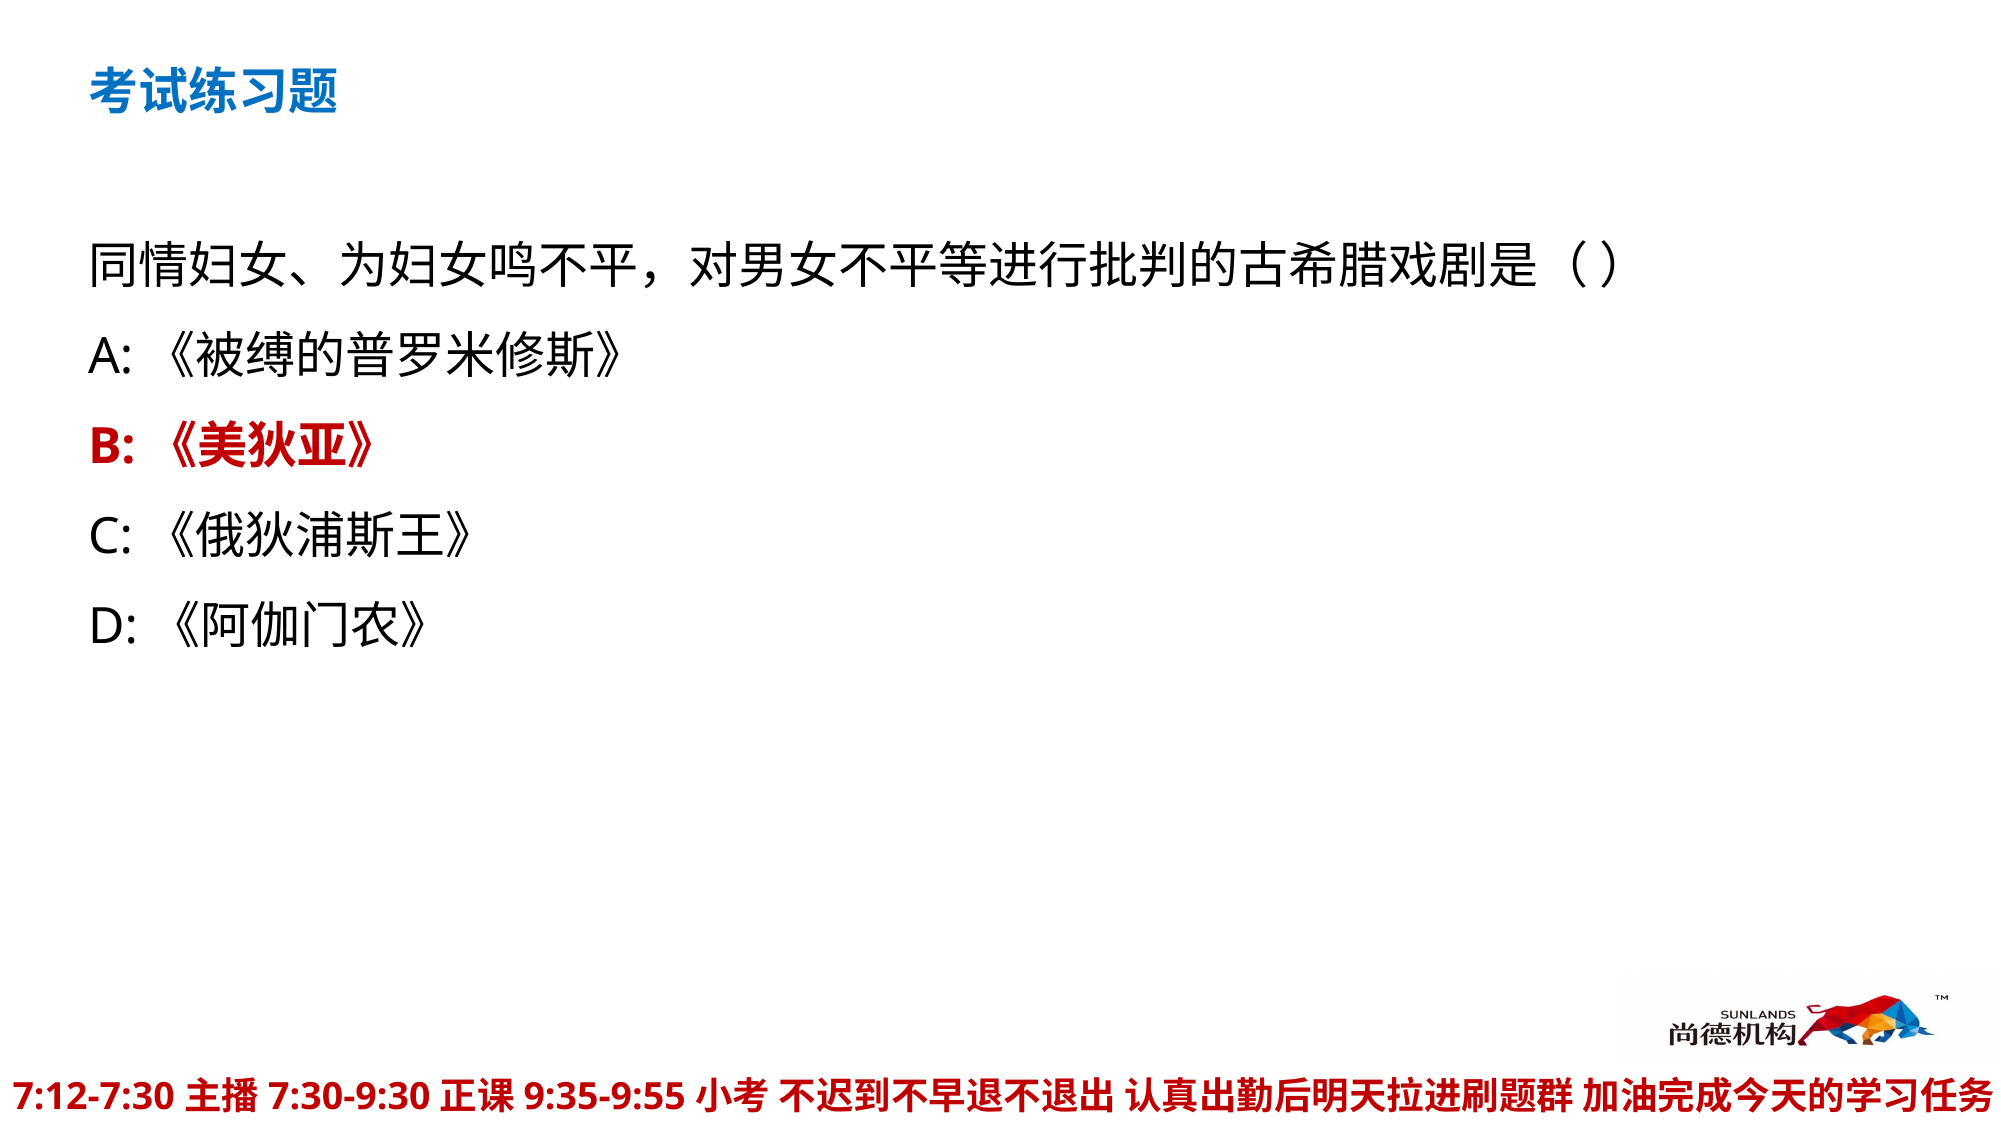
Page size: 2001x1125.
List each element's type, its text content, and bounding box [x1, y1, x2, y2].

text_box 考试练习题 [73, 51, 354, 127]
text_box 同情妇女、为妇女鸣不平，对男女不平等进行批判的古希腊戏剧是（ ） A:《被缚的普罗米修斯》 B:《美狄亚》 C:《俄狄浦斯王》 D:《阿伽门农》 [73, 196, 1787, 662]
picture [1617, 973, 2001, 1065]
